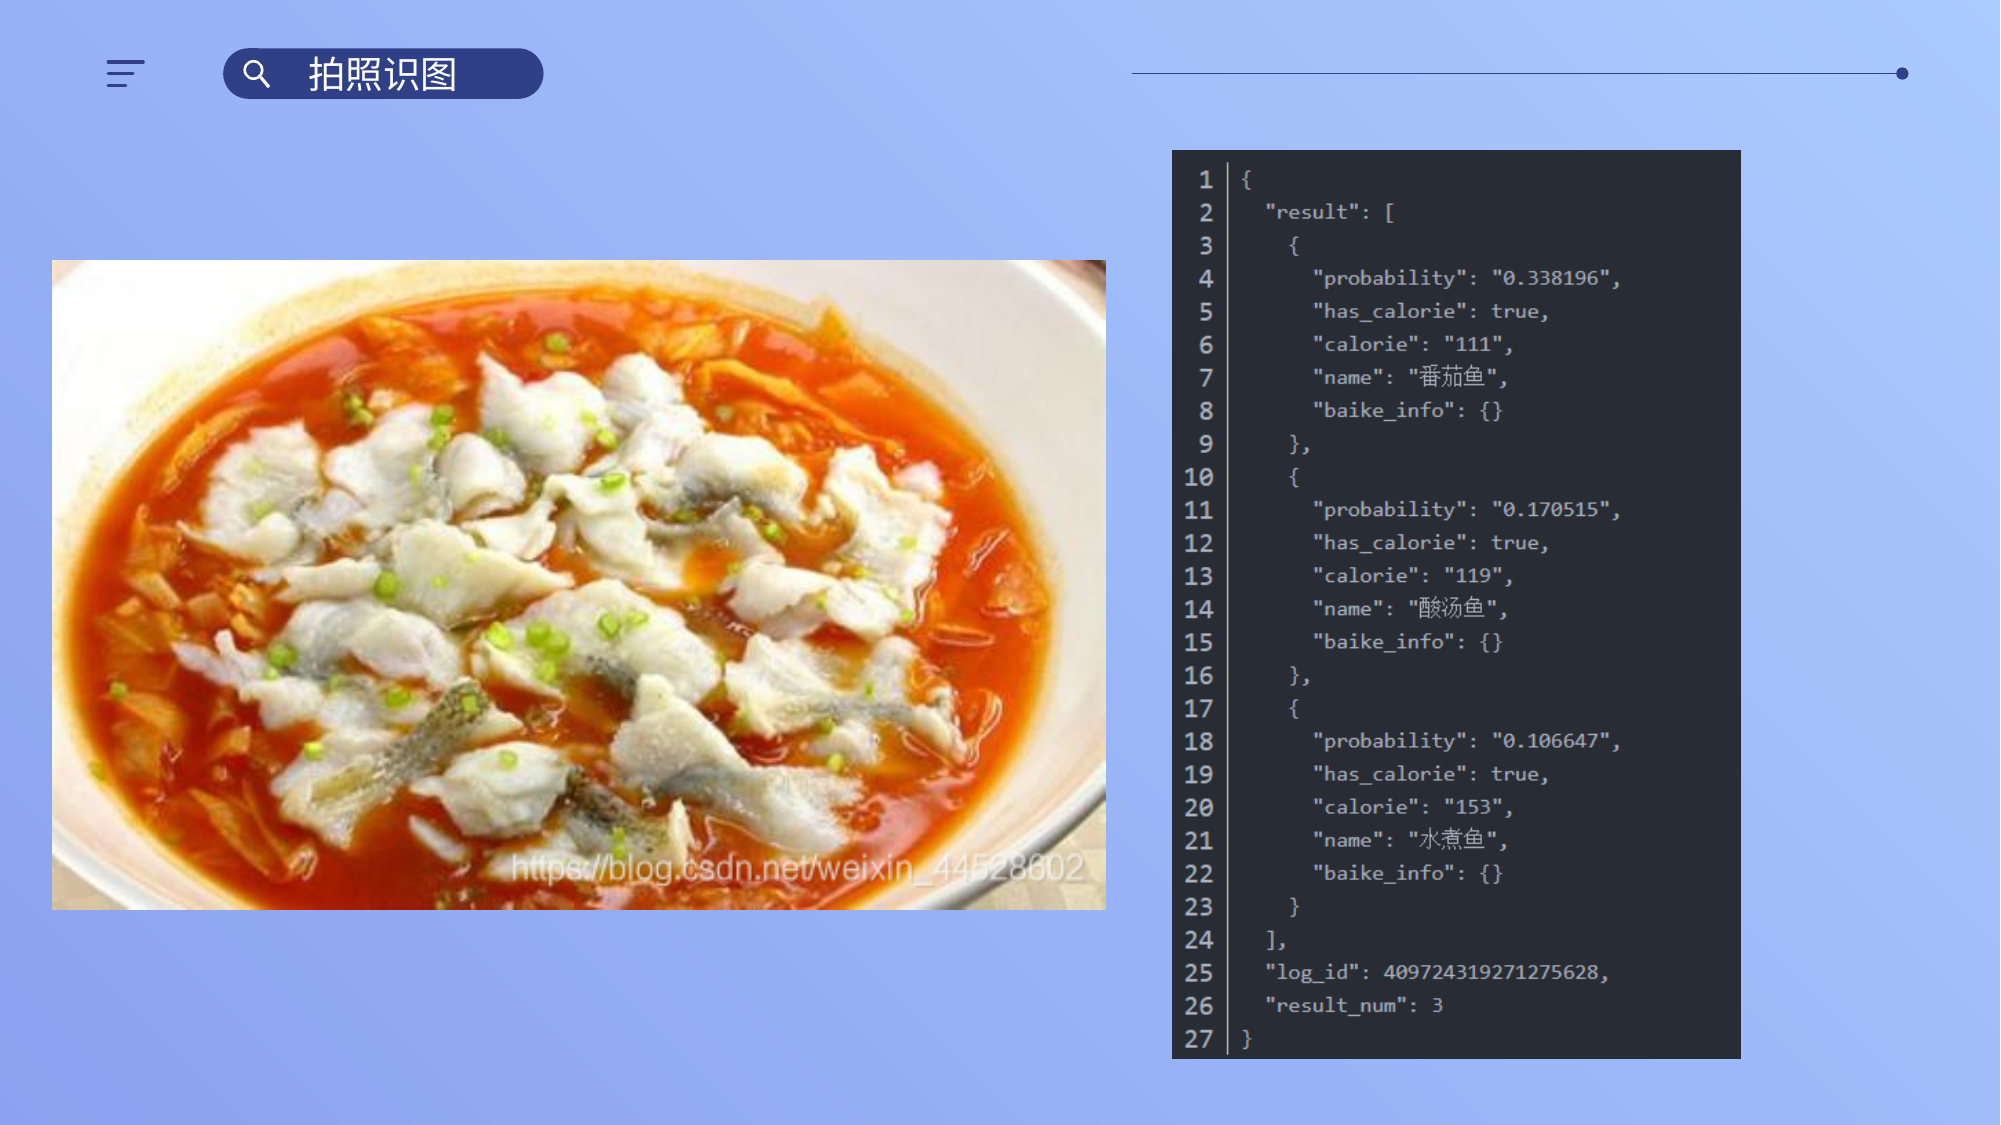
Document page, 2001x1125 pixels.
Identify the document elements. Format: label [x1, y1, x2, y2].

text_box [108, 48, 544, 99]
picture [1172, 150, 1741, 1059]
picture [52, 260, 1106, 910]
